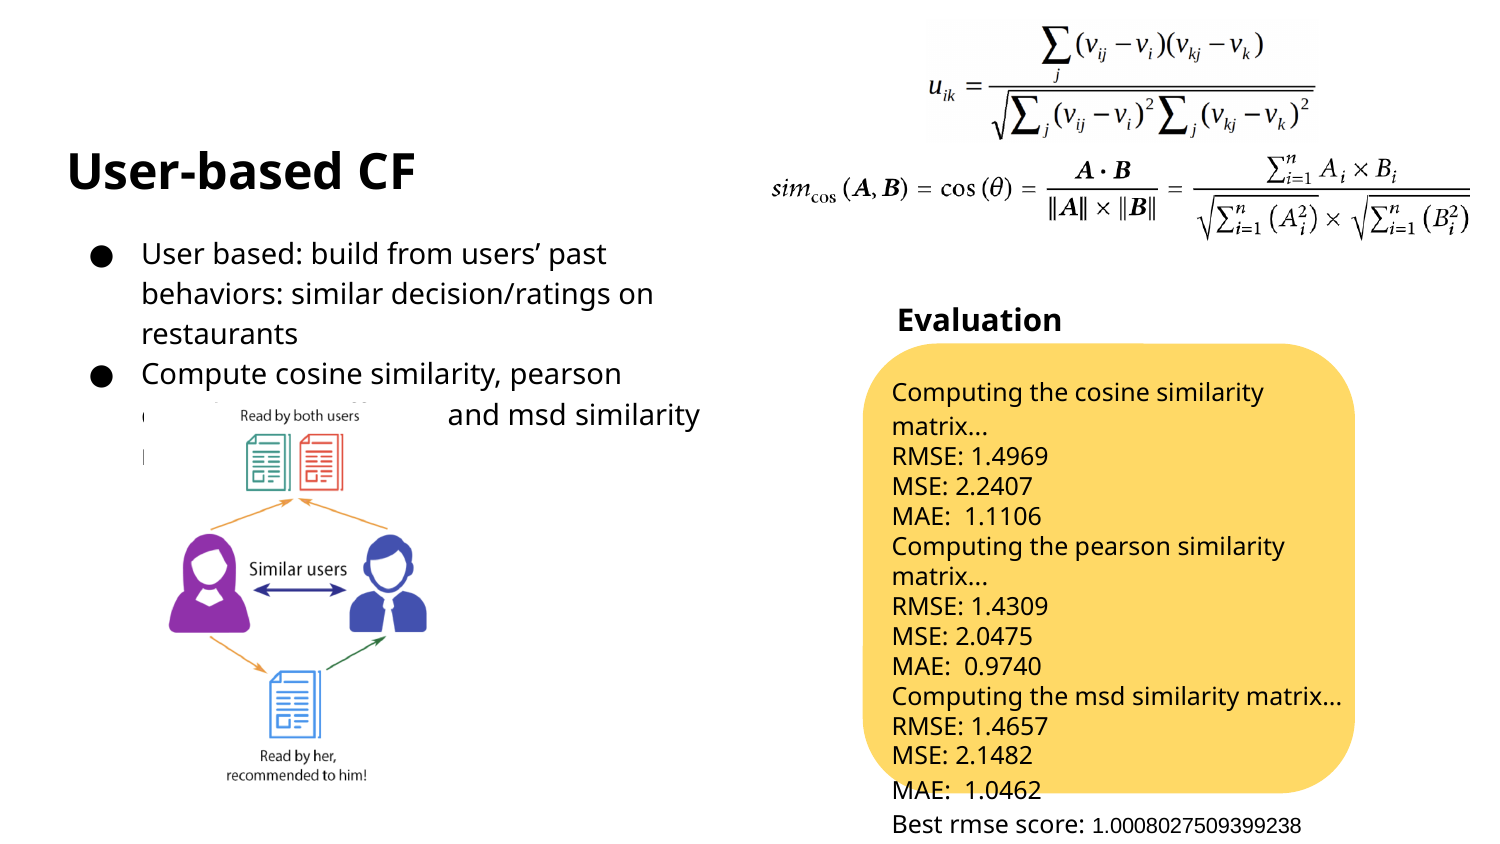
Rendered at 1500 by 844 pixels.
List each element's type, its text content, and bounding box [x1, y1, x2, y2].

text_box [879, 766, 1338, 794]
title User-based CF [51, 91, 581, 215]
text_box [862, 376, 876, 761]
picture [758, 18, 1487, 248]
text_box Evaluation [881, 285, 1098, 344]
text_box Computing the cosine similarity matrix... RMSE: 1.4969 MSE: 2.2407 MAE: 1.1106 Computing the pearson similarity matrix... RMSE: 1.4309 MSE: 2.0475 MAE: 0.9740 Computing the msd similarity matrix... RMSE: 1.4657 MSE: 2.1482 MAE: 1.0462 Best rmse score: 1.0008027509399238 [876, 356, 1369, 766]
picture [144, 403, 448, 794]
text_box [896, 343, 1322, 356]
list User based: build from users’ past behaviors: similar decision/ratings on restaurants Compute cosine similarity, pearson correlation coefficient and msd similarity matrix with KNN [51, 215, 729, 390]
